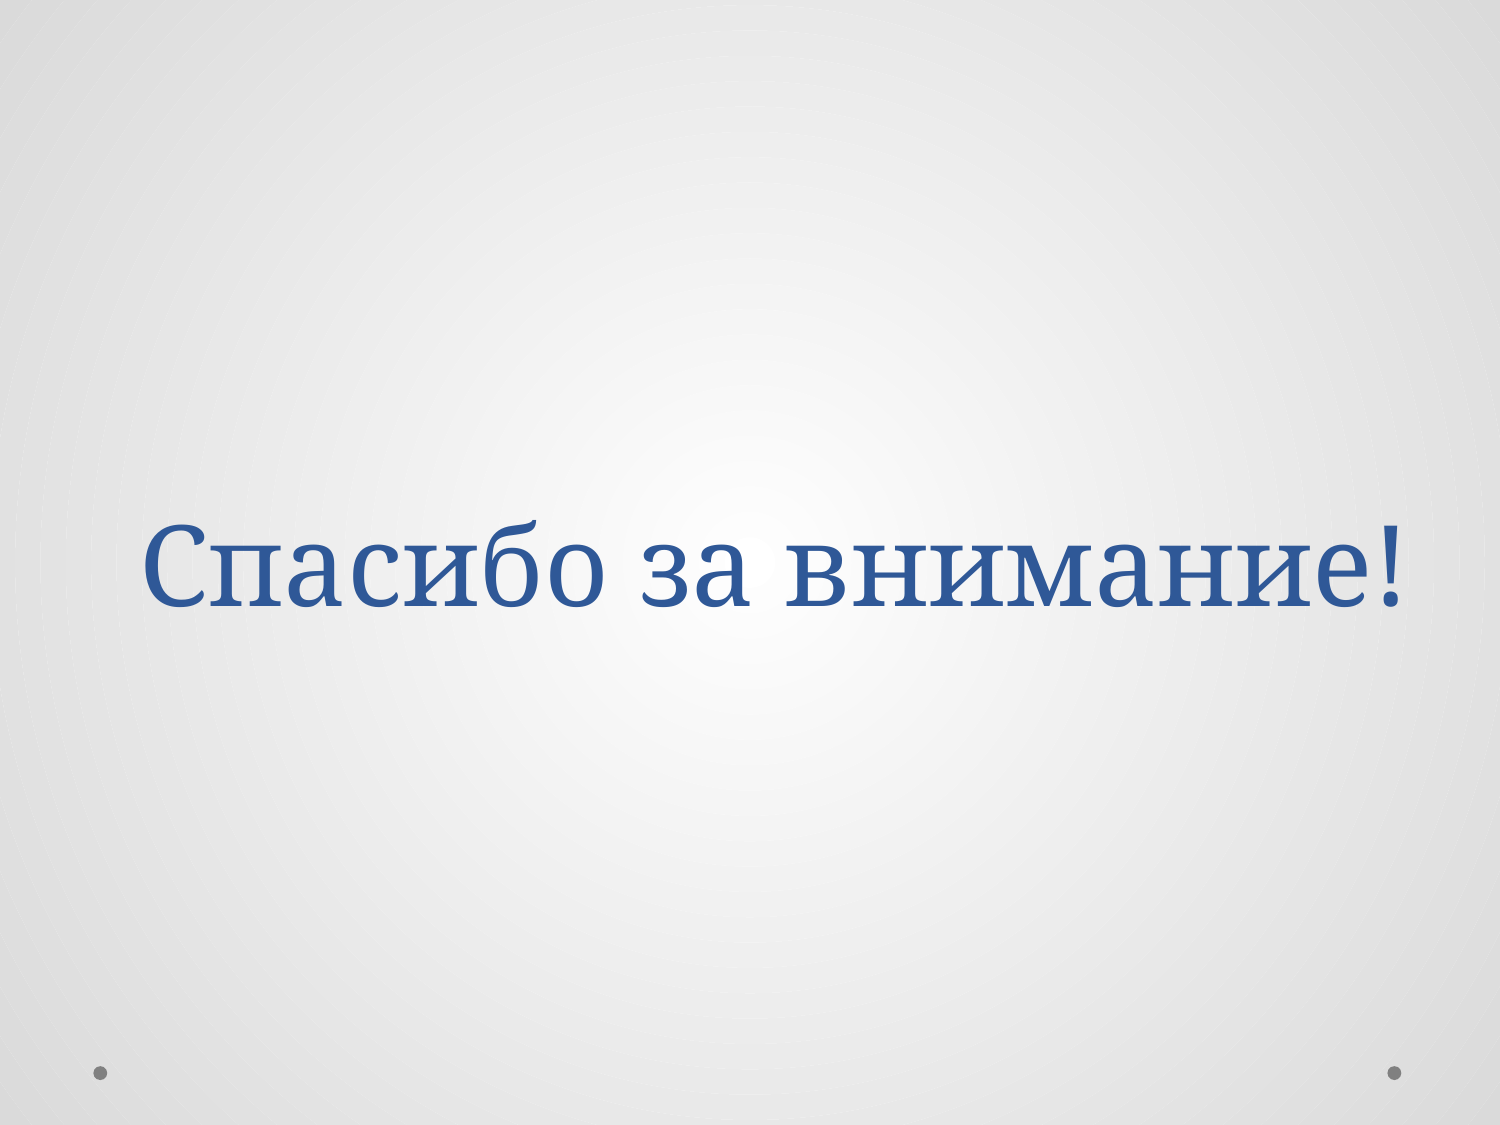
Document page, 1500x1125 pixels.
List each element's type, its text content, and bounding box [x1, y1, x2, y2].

title Спасибо за внимание! [100, 373, 1451, 636]
